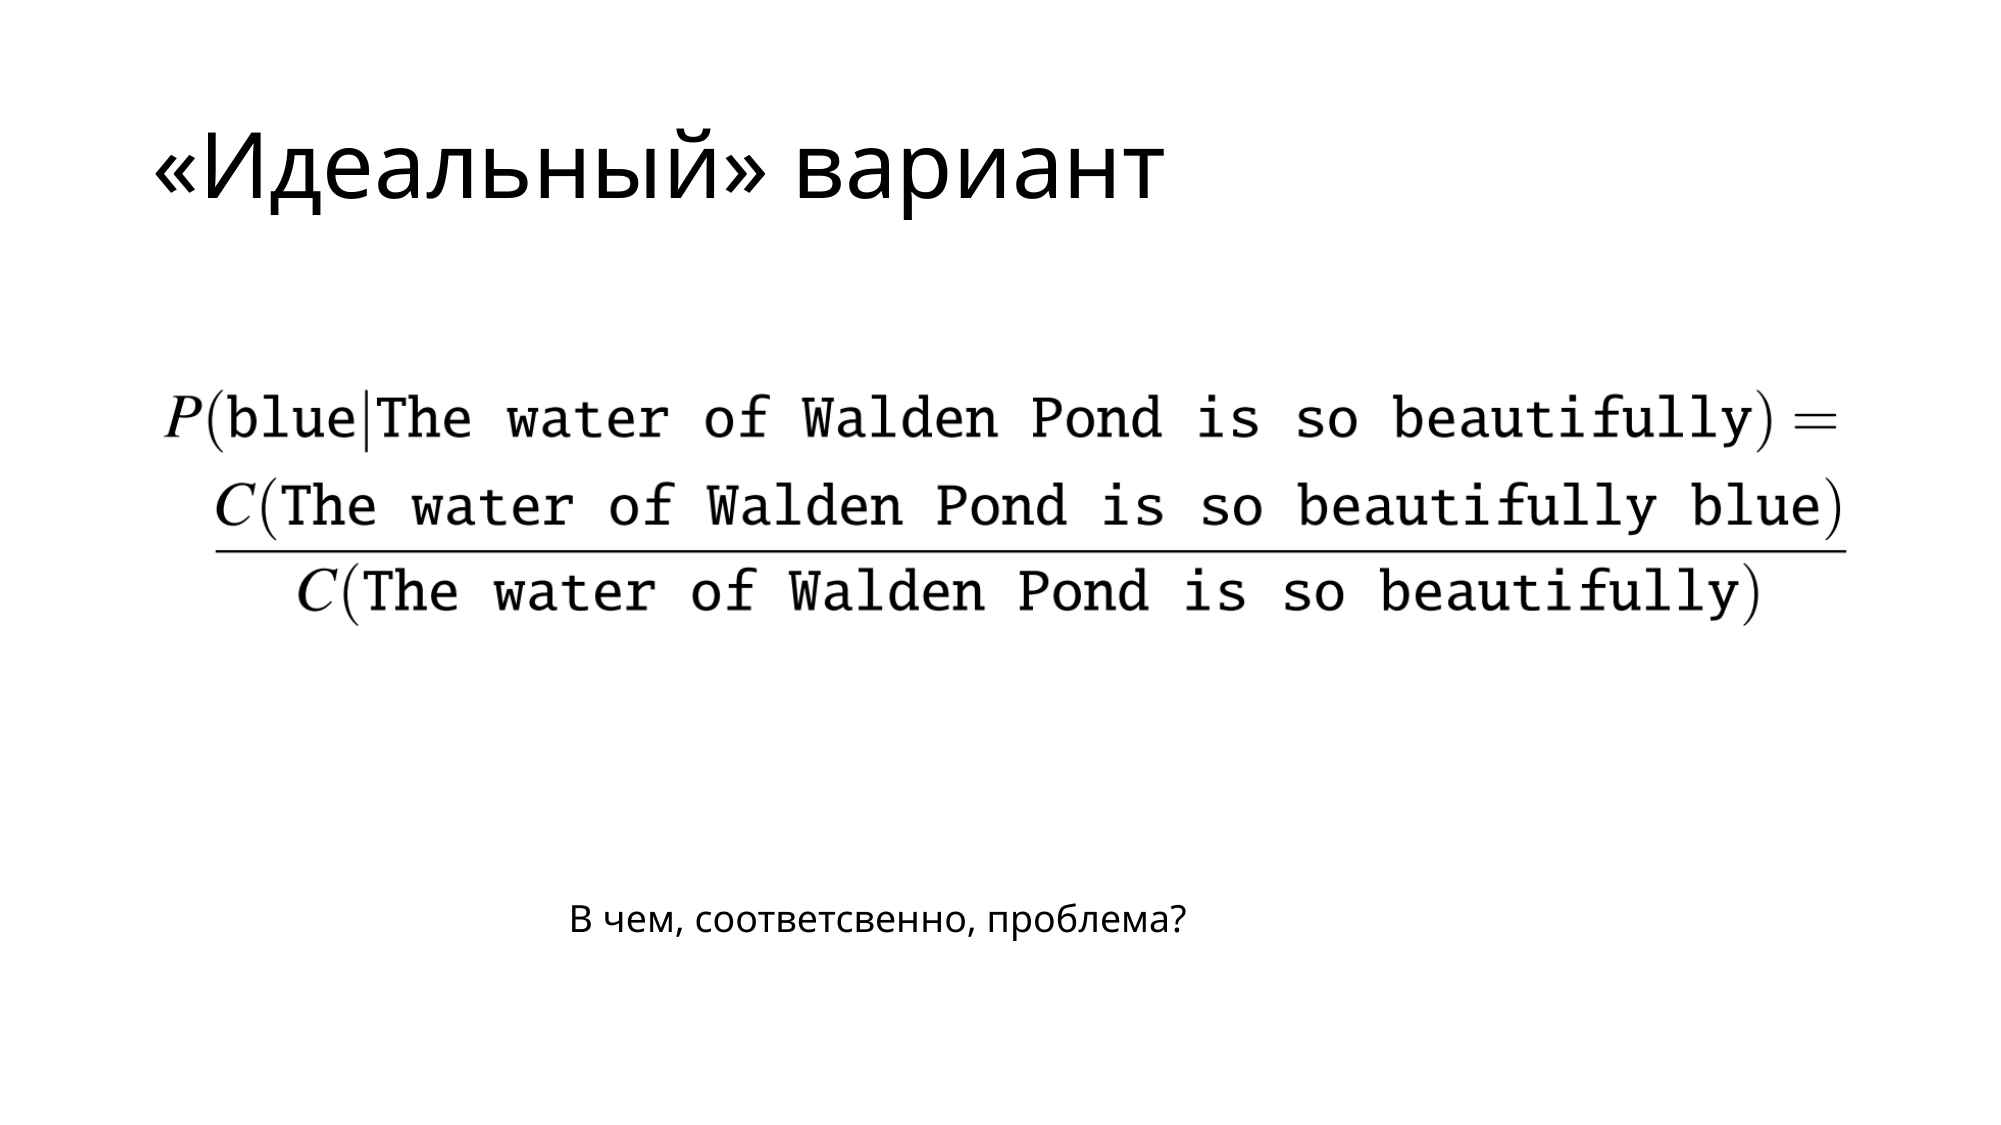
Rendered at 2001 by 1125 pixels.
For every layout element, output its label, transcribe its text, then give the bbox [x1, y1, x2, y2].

title «Идеальный» вариант [137, 59, 1863, 278]
text_box В чем, соответсвенно, проблема? [553, 887, 1645, 948]
picture [126, 369, 1937, 626]
